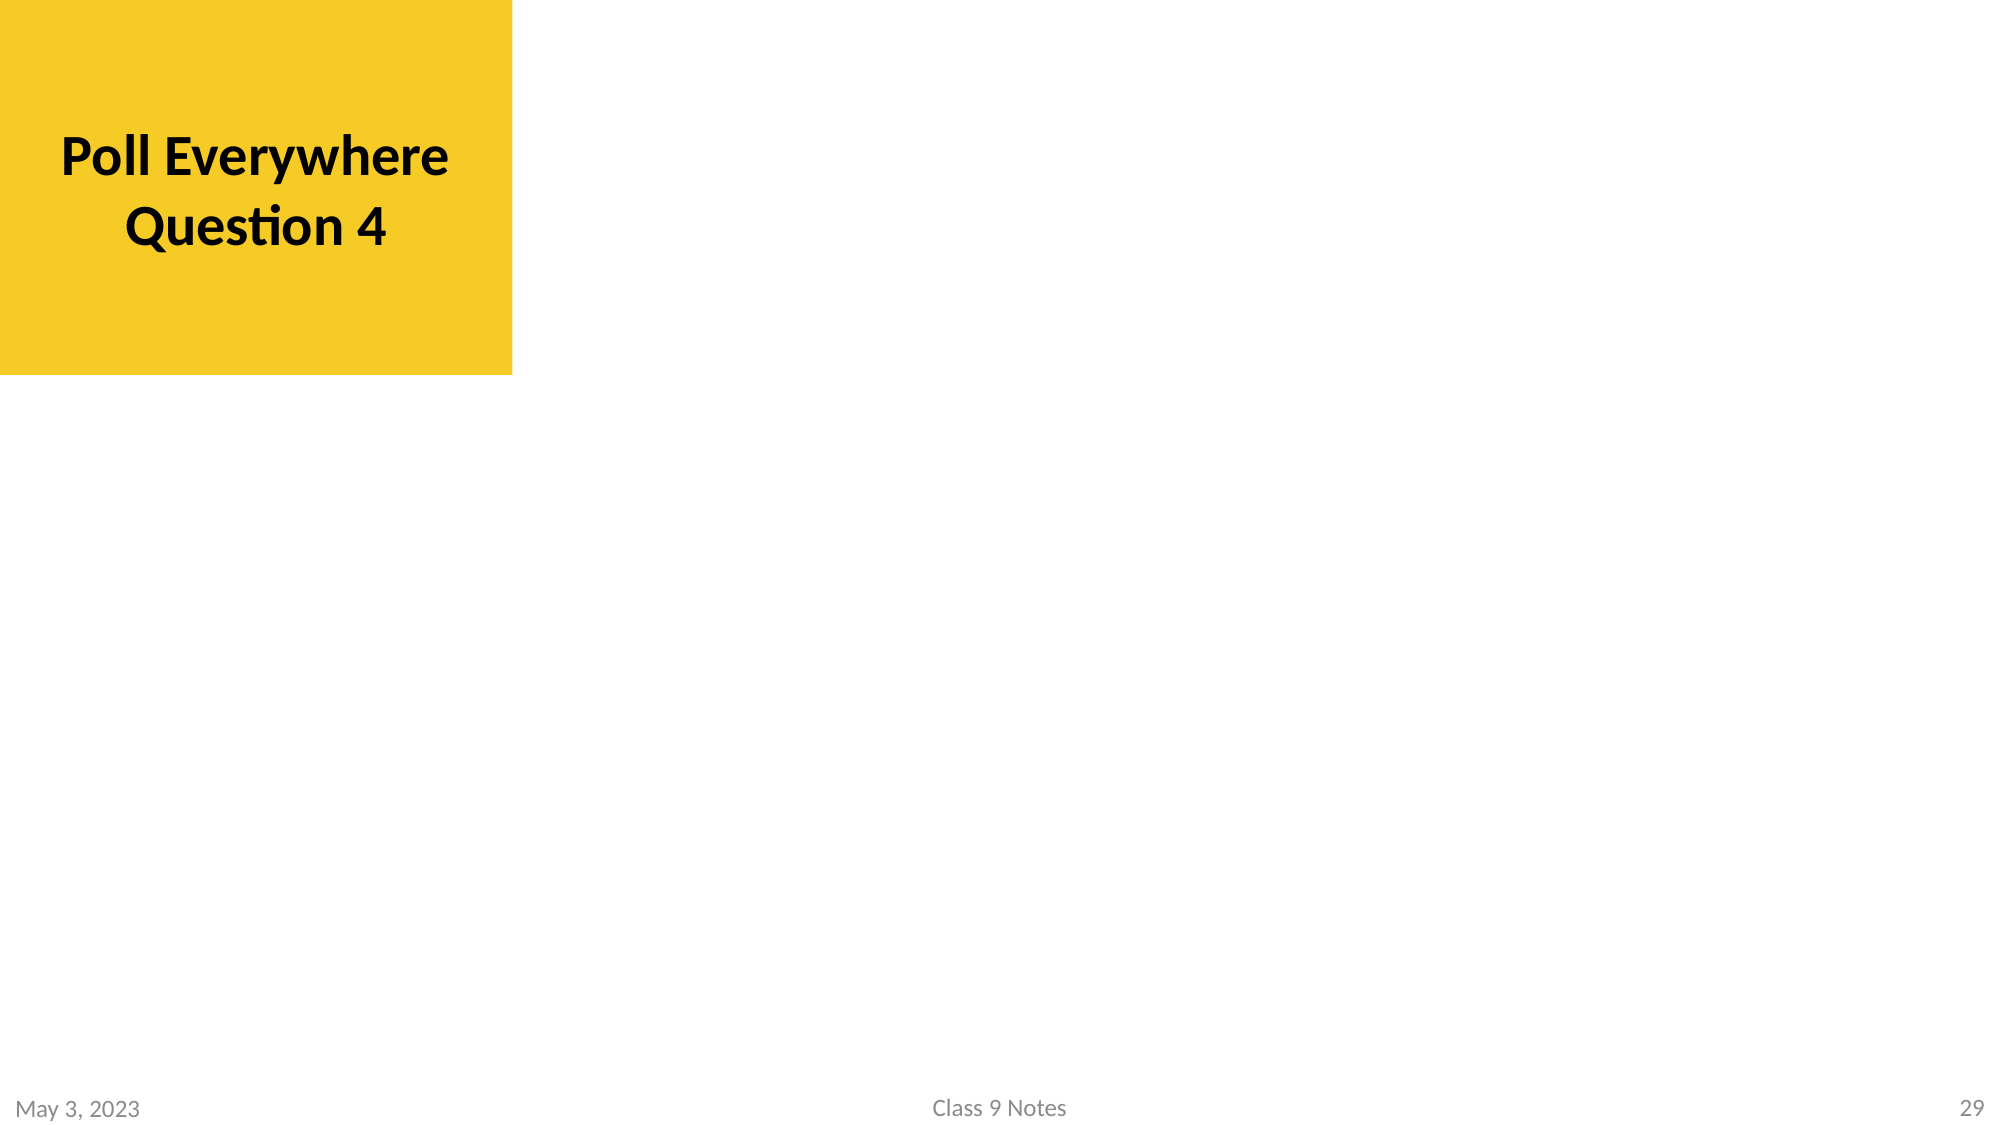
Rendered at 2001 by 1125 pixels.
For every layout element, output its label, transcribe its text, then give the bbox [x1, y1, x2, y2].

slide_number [0, 1090, 450, 1125]
slide_number 29 [1550, 1087, 2000, 1125]
text_box Poll Everywhere Question 4 [0, 0, 513, 376]
footer Class 9 Notes [662, 1087, 1338, 1125]
